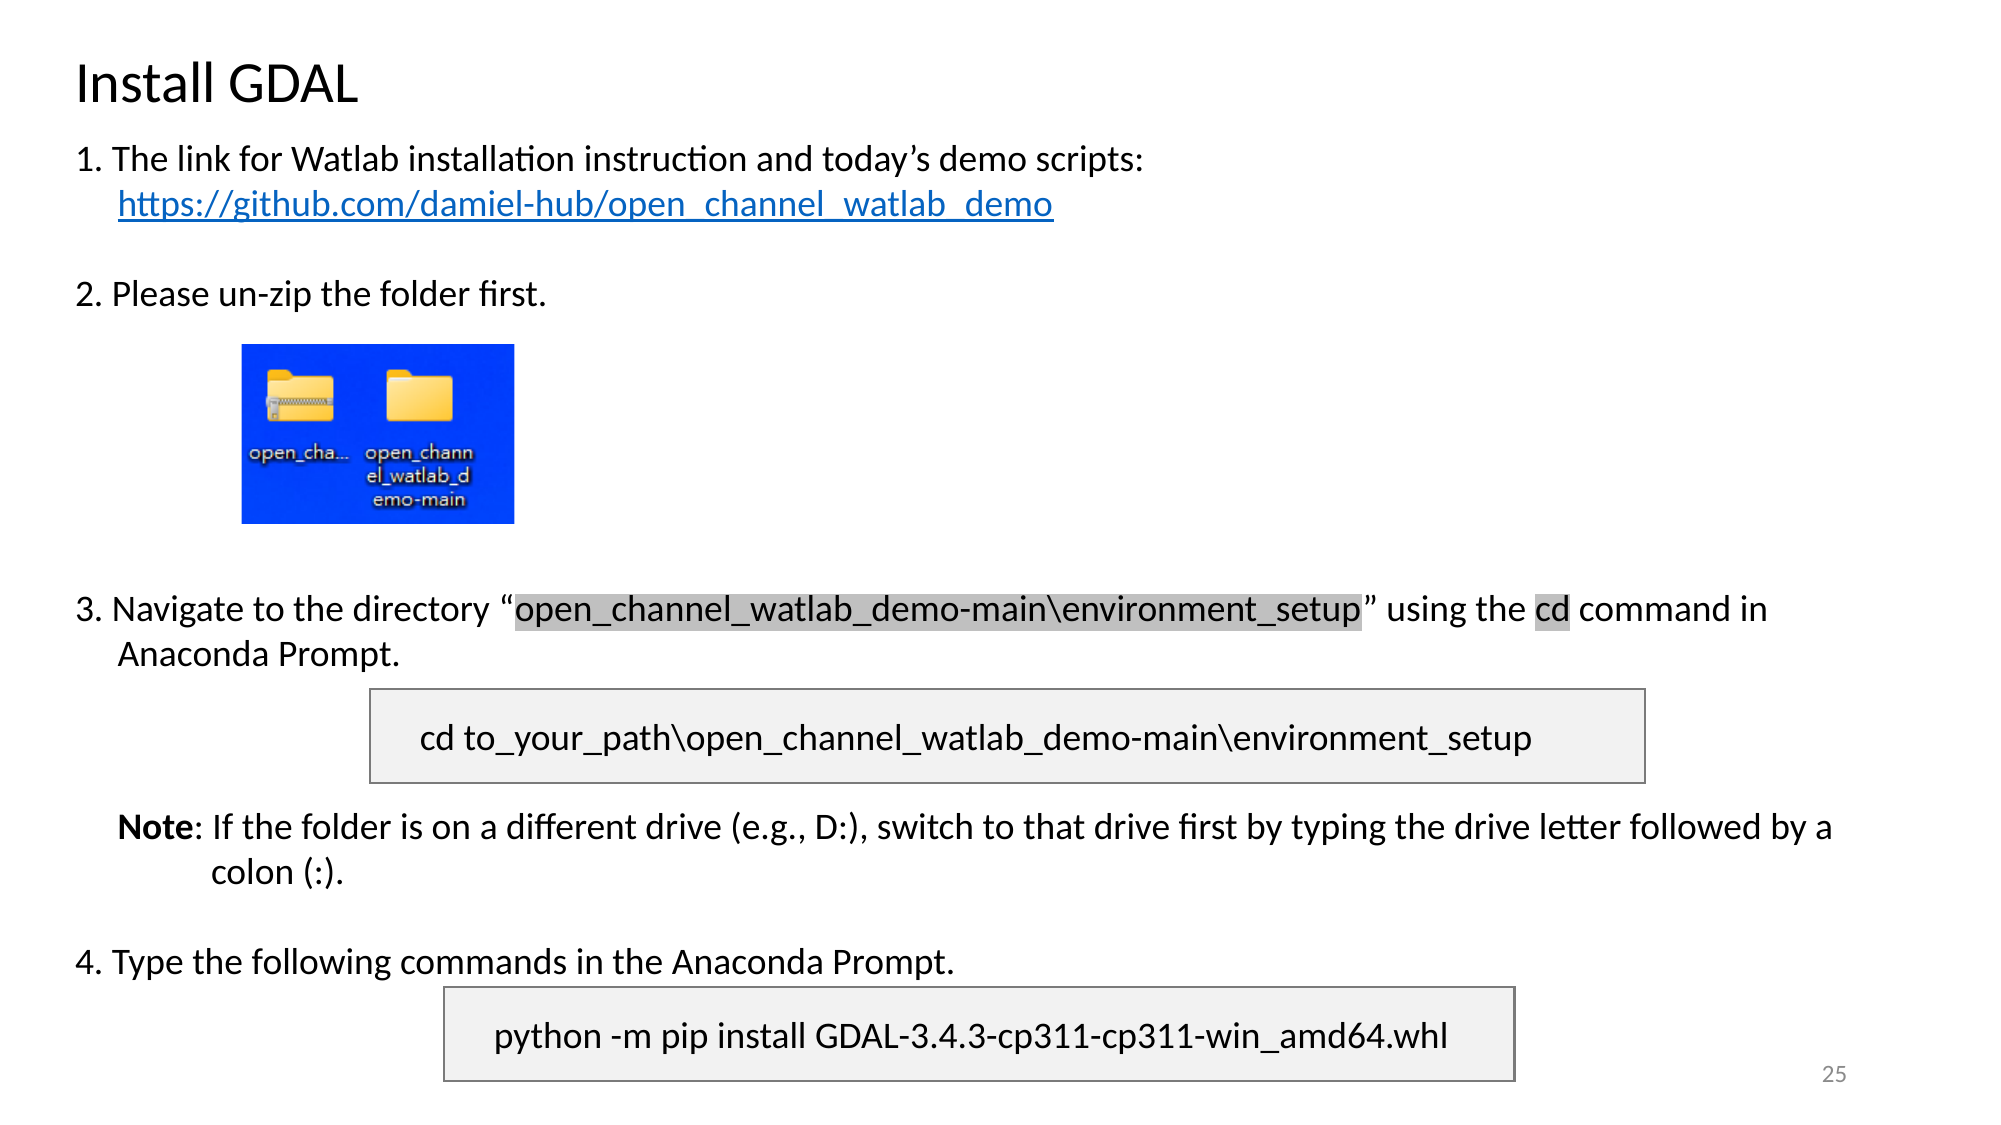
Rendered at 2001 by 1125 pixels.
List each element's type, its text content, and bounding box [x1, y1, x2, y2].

text_box [443, 1064, 1412, 1082]
text_box 1. The link for Watlab installation instruction and today’s demo scripts: https://github.com/damiel-hub/open_channel_watlab_demo 2. Please un-zip the folder first. 3. Navigate to the directory “open_channel_watlab_demo-main\environment_setup” using the cd command in Anaconda Prompt. Note: If the folder is on a different drive (e.g., D:), switch to that drive first by typing the drive letter followed by a colon (:). 4. Type the following commands in the Anaconda Prompt. [60, 127, 1875, 1035]
text_box python -m pip install GDAL-3.4.3-cp311-cp311-win_amd64.whl [404, 1003, 1680, 1064]
slide_number 25 [1412, 1042, 1863, 1103]
text_box Install GDAL [60, 36, 940, 122]
picture [241, 343, 515, 524]
text_box [369, 688, 1646, 784]
text_box cd to_your_path\open_channel_watlab_demo-main\environment_setup [330, 705, 1606, 766]
